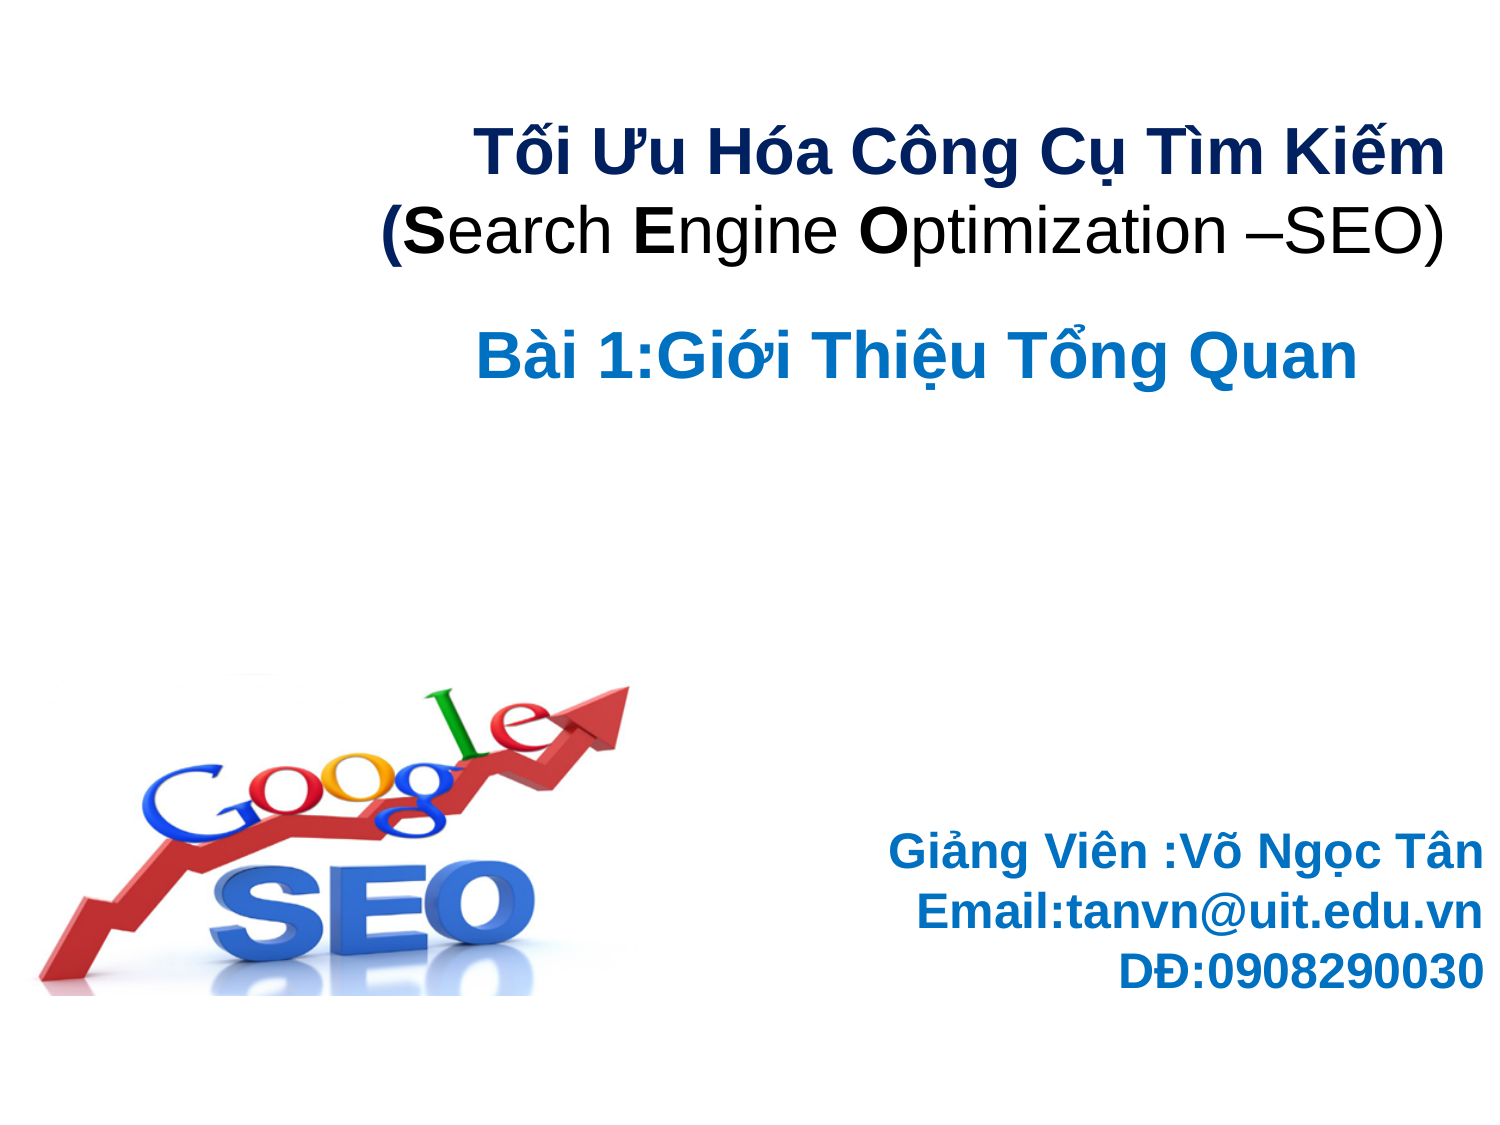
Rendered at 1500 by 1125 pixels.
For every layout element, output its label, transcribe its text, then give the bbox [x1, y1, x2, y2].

picture [12, 674, 667, 996]
text_box Giảng Viên :Võ Ngọc Tân Email:tanvn@uit.edu.vn DĐ:0908290030 [299, 811, 1500, 1007]
text_box Bài 1:Giới Thiệu Tổng Quan [174, 304, 1375, 399]
text_box Tối Ưu Hóa Công Cụ Tìm Kiếm (Search Engine Optimization –SEO) [324, 99, 1463, 275]
